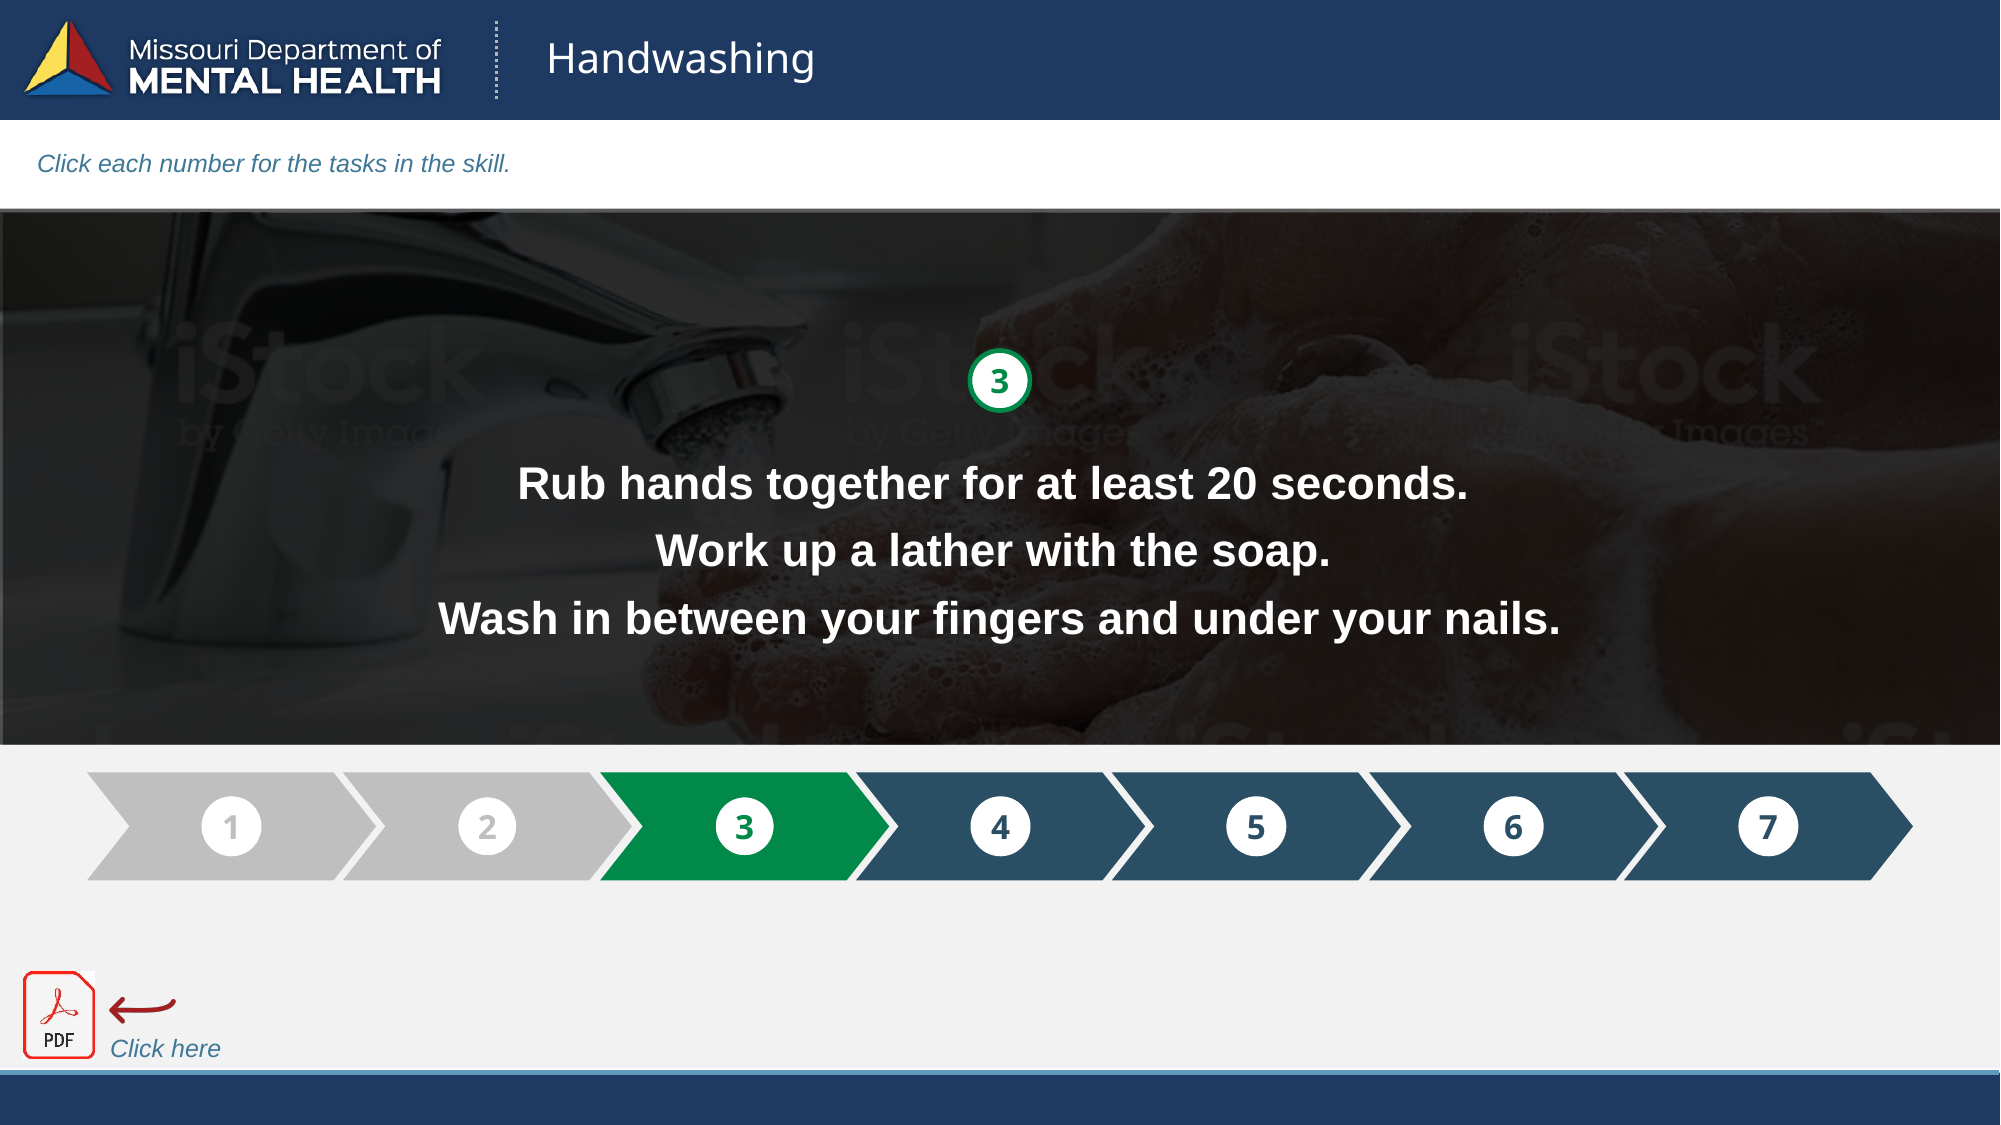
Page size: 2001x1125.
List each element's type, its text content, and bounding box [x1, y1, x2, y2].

picture [0, 212, 2000, 749]
list Handwashing [531, 18, 1985, 102]
picture [15, 14, 462, 106]
text_box [0, 749, 2000, 1069]
text_box Click here [95, 1025, 242, 1070]
picture [23, 971, 95, 1059]
text_box [0, 208, 2000, 212]
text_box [86, 772, 1913, 881]
picture [106, 972, 182, 1048]
text_box Click each number for the tasks in the skill. [22, 140, 1935, 185]
